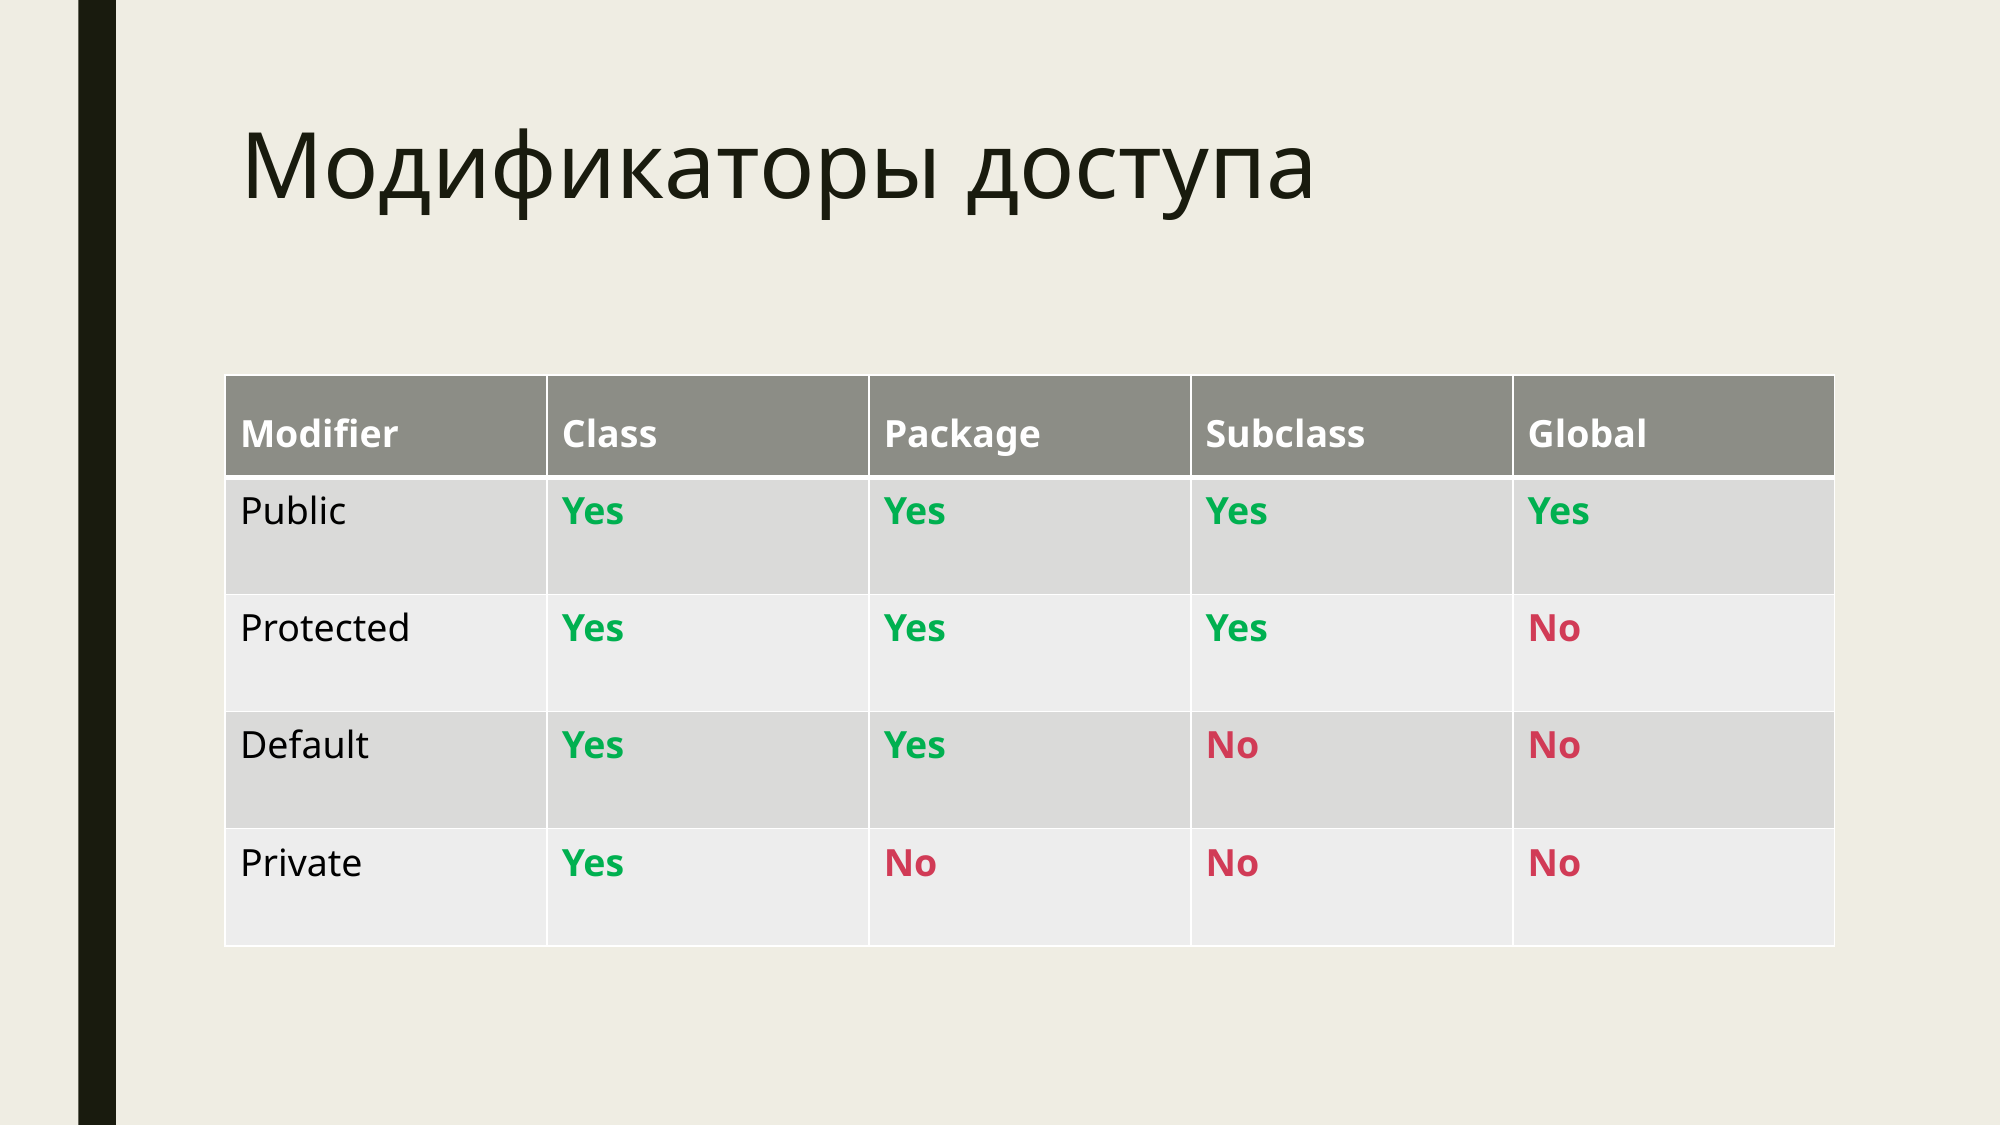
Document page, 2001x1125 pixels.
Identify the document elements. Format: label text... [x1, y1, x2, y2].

table_cell Yes [548, 712, 868, 828]
table_cell Yes [548, 480, 868, 594]
table_cell Yes [1514, 480, 1834, 594]
table_cell No [1514, 712, 1834, 828]
table_cell Yes [548, 829, 868, 945]
table_cell No [870, 829, 1190, 945]
table_cell Protected [226, 595, 546, 711]
table_cell Public [226, 480, 546, 594]
table_cell Private [226, 829, 546, 945]
table_cell Yes [1192, 480, 1512, 594]
table_header Class [548, 376, 868, 475]
table_cell No [1514, 595, 1834, 711]
table_cell No [1192, 829, 1512, 945]
table_cell Yes [548, 595, 868, 711]
table_header Package [870, 376, 1190, 475]
table_cell Yes [1192, 595, 1512, 711]
table_cell Default [226, 712, 546, 828]
table_cell No [1514, 829, 1834, 945]
title Модификаторы доступа [225, 112, 1800, 357]
table_cell No [1192, 712, 1512, 828]
table_cell Yes [870, 595, 1190, 711]
table_cell Yes [870, 480, 1190, 594]
table_header Global [1514, 376, 1834, 475]
table_header Modifier [226, 376, 546, 475]
table_header Subclass [1192, 376, 1512, 475]
table_cell Yes [870, 712, 1190, 828]
